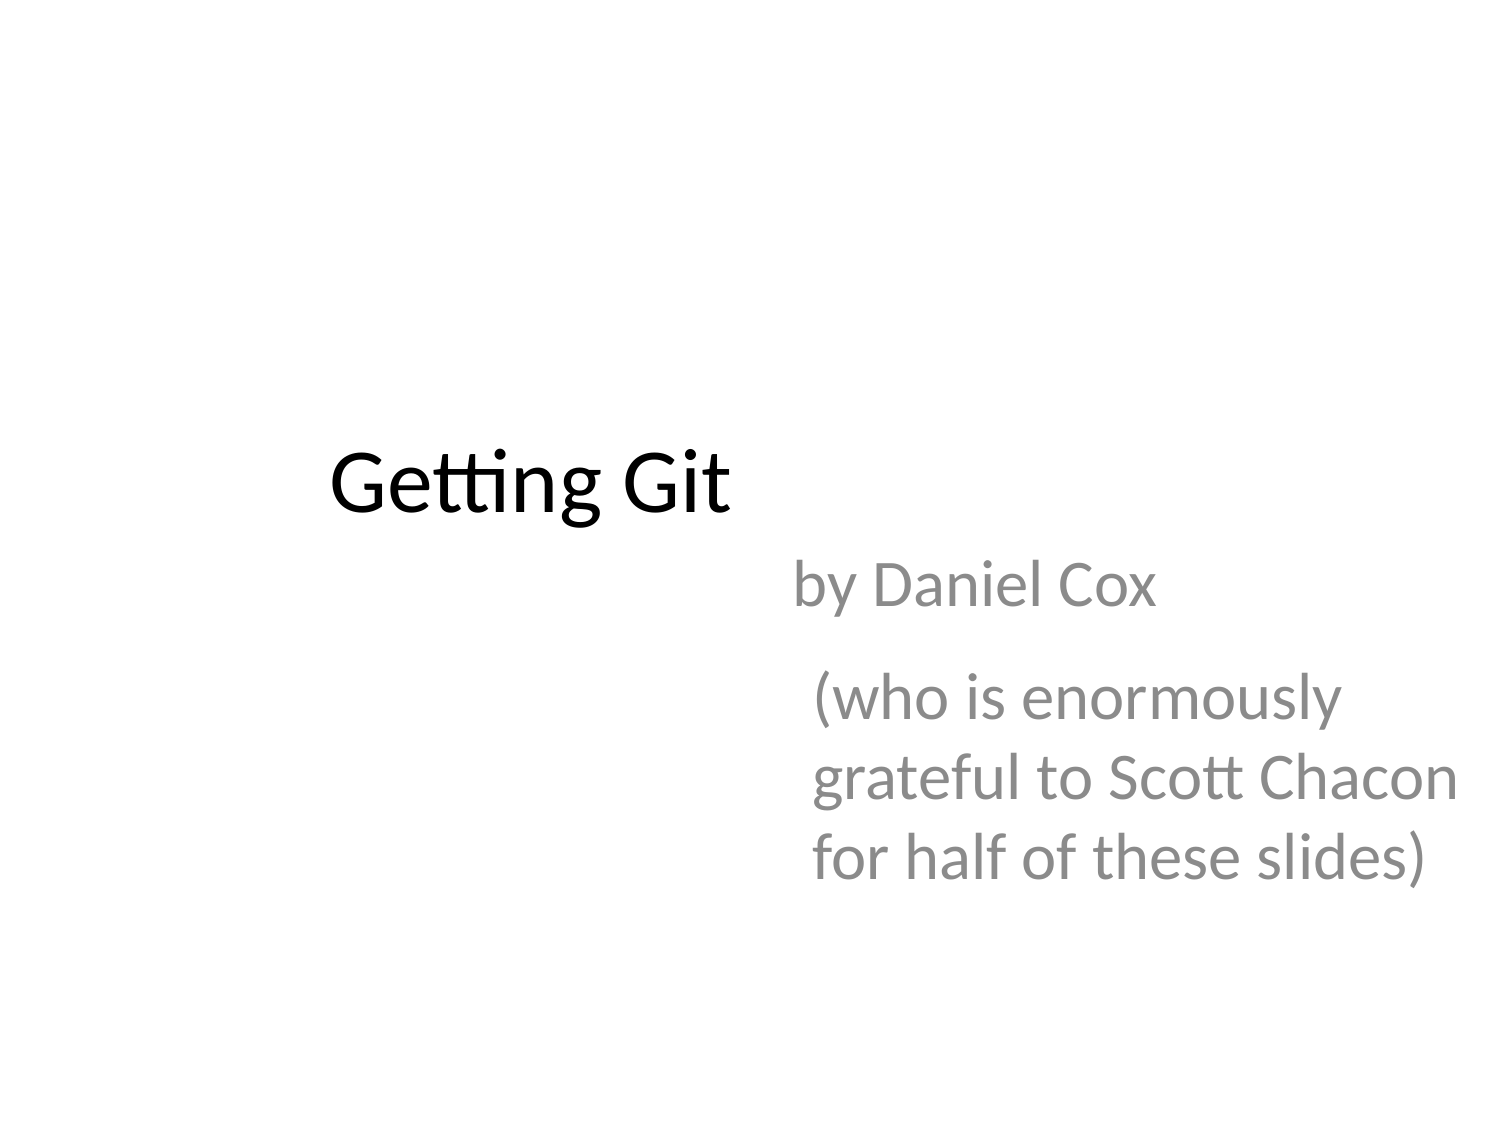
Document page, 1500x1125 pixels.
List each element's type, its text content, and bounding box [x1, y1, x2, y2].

subtitle by Daniel Cox [450, 531, 1500, 820]
text_box (who is enormously grateful to Scott Chacon for half of these slides) [797, 645, 1500, 933]
title Getting Git [0, 355, 1169, 597]
